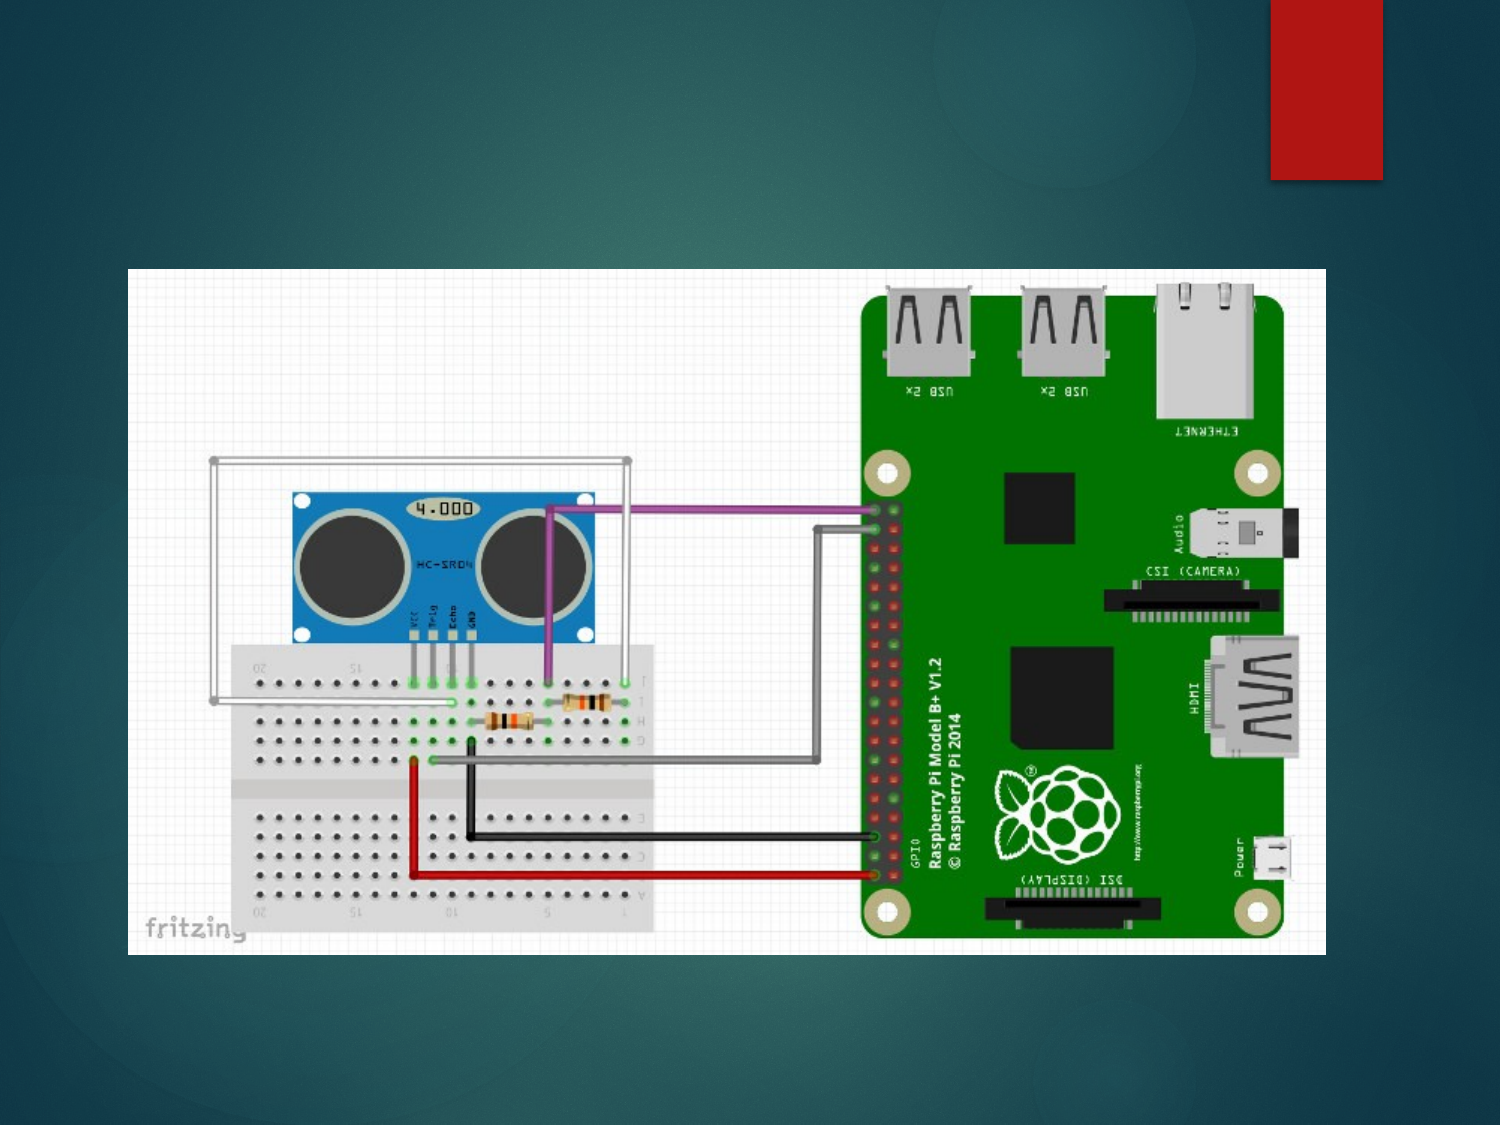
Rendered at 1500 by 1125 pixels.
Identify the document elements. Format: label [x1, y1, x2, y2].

list [128, 269, 1326, 955]
